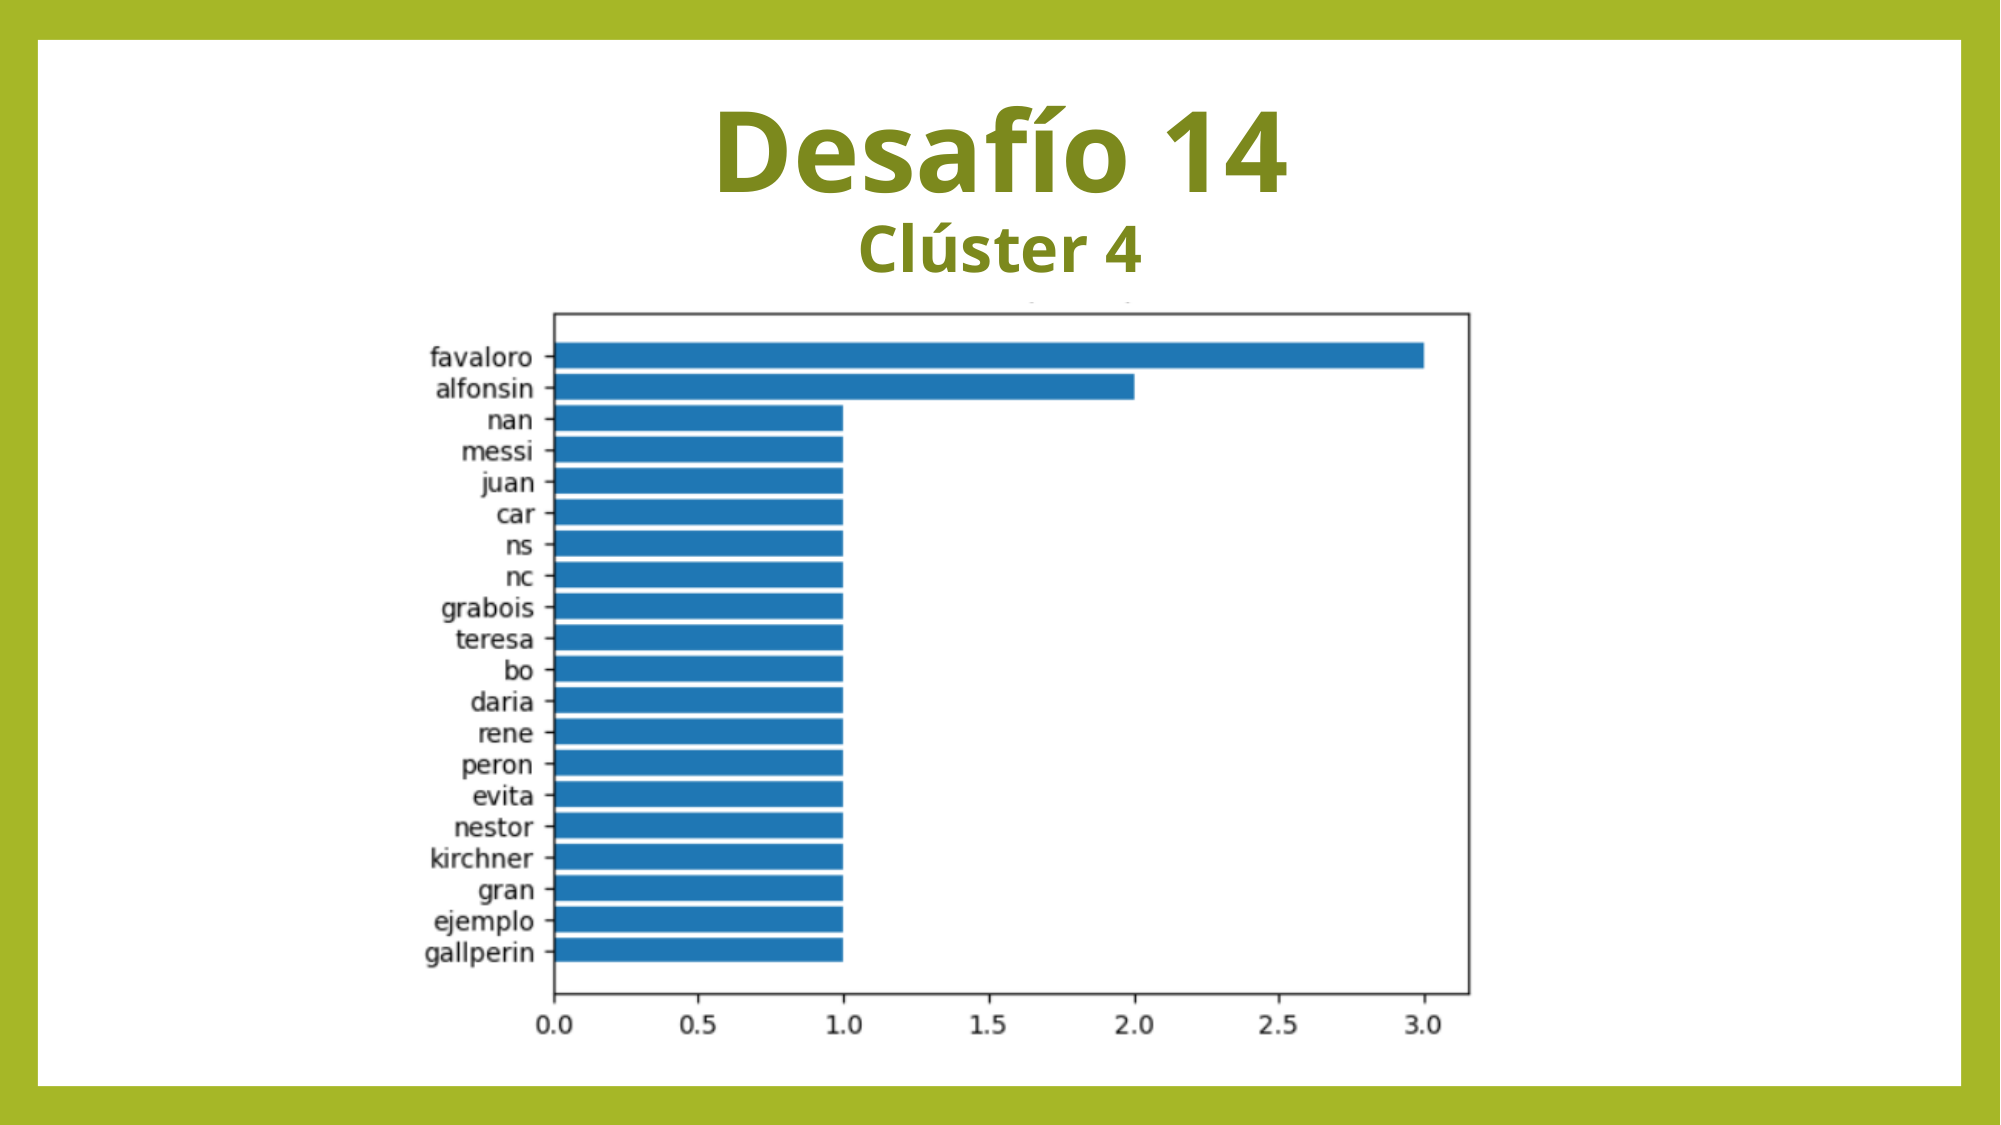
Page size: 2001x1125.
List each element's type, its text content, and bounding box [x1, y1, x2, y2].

picture [408, 302, 1482, 1053]
title Desafío 14 Clúster 4 [189, 80, 1810, 303]
